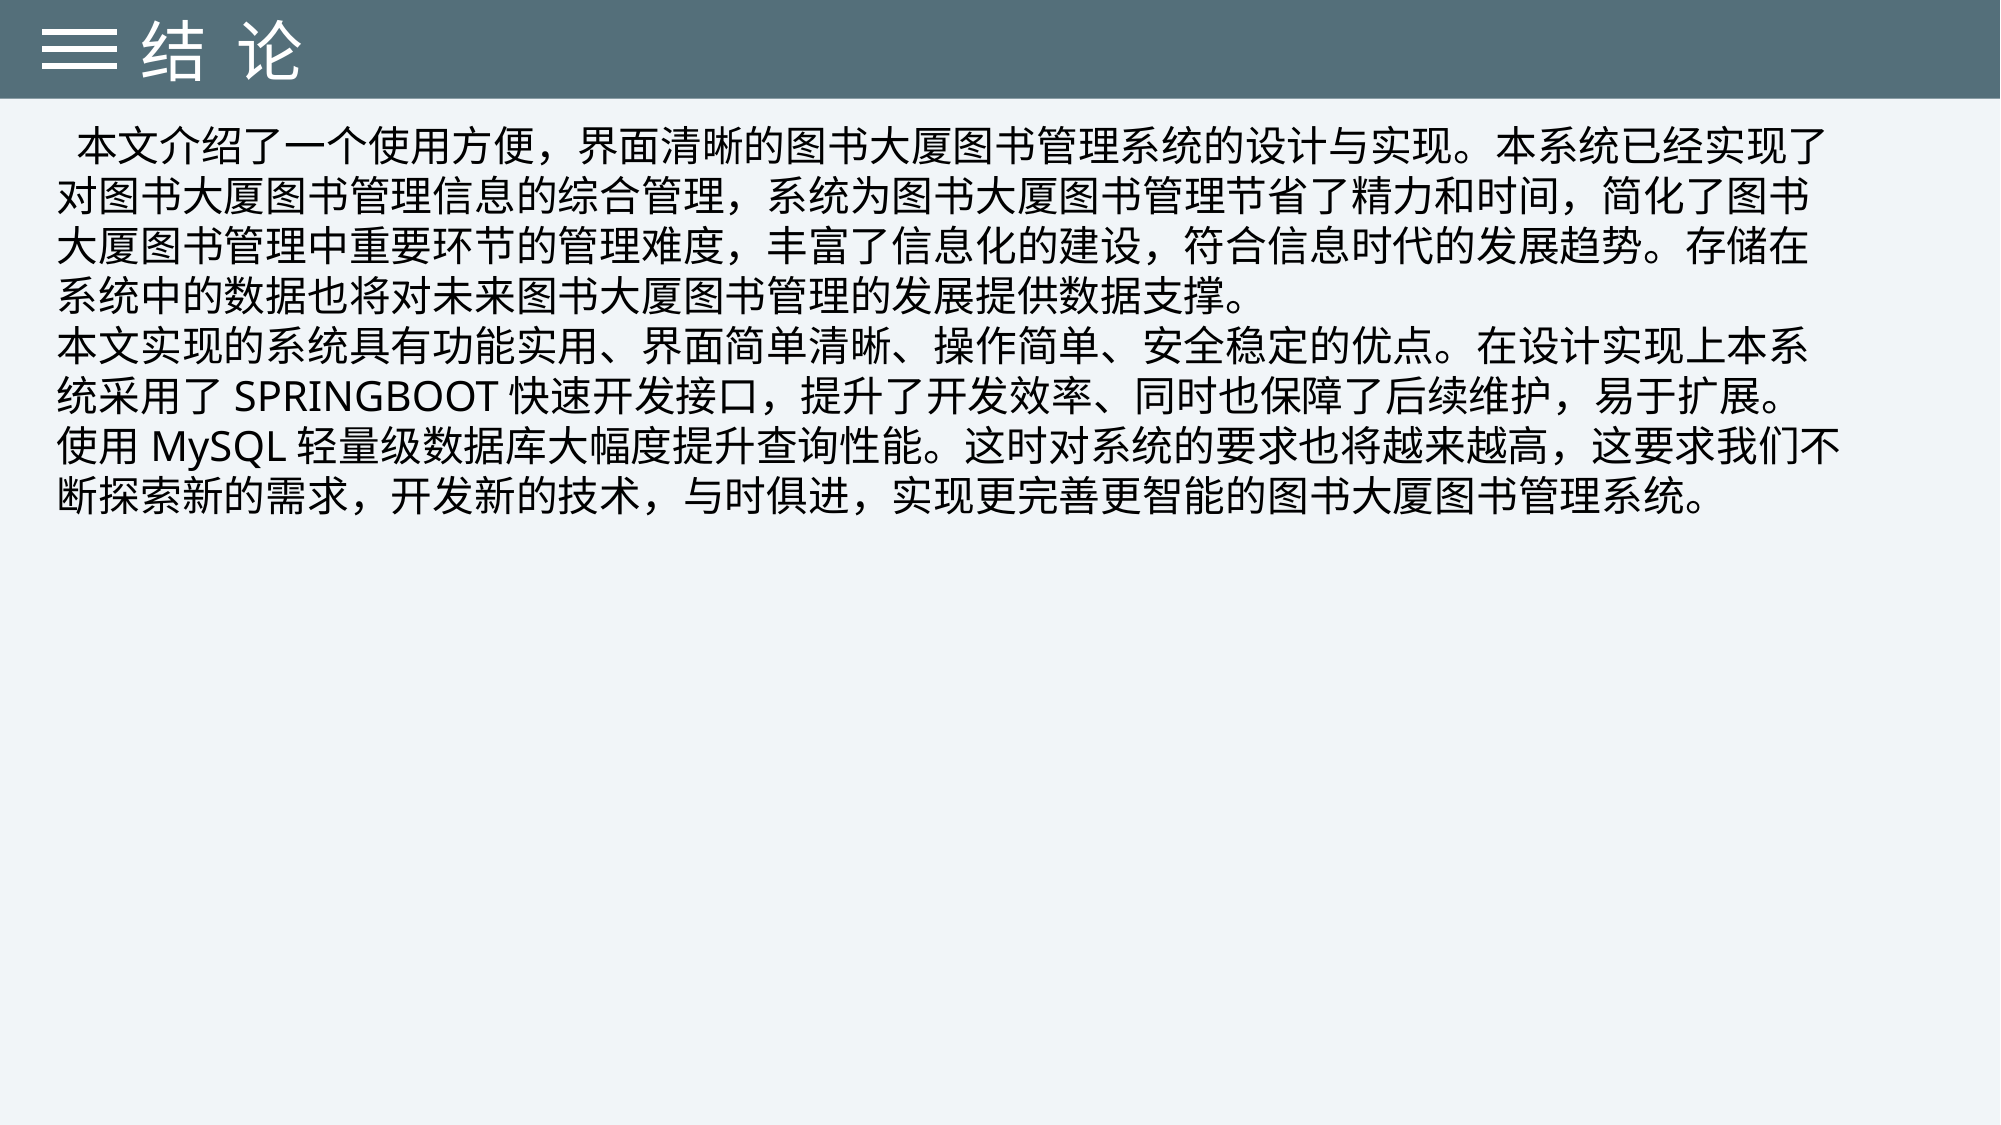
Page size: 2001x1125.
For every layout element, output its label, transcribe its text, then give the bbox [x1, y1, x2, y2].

text_box [0, 0, 2000, 100]
text_box 本文介绍了一个使用方便，界面清晰的图书大厦图书管理系统的设计与实现。本系统已经实现了对图书大厦图书管理信息的综合管理，系统为图书大厦图书管理节省了精力和时间，简化了图书大厦图书管理中重要环节的管理难度，丰富了信息化的建设，符合信息时代的发展趋势。存储在系统中的数据也将对未来图书大厦图书管理的发展提供数据支撑。 本文实现的系统具有功能实用、界面简单清晰、操作简单、安全稳定的优点。在设计实现上本系统采用了SPRINGBOOT快速开发接口，提升了开发效率、同时也保障了后续维护，易于扩展。使用MySQL轻量级数据库大幅度提升查询性能。这时对系统的要求也将越来越高，这要求我们不断探索新的需求，开发新的技术，与时俱进，实现更完善更智能的图书大厦图书管理系统。 [42, 112, 1858, 528]
text_box 结 论 [125, 2, 687, 98]
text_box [42, 32, 118, 67]
